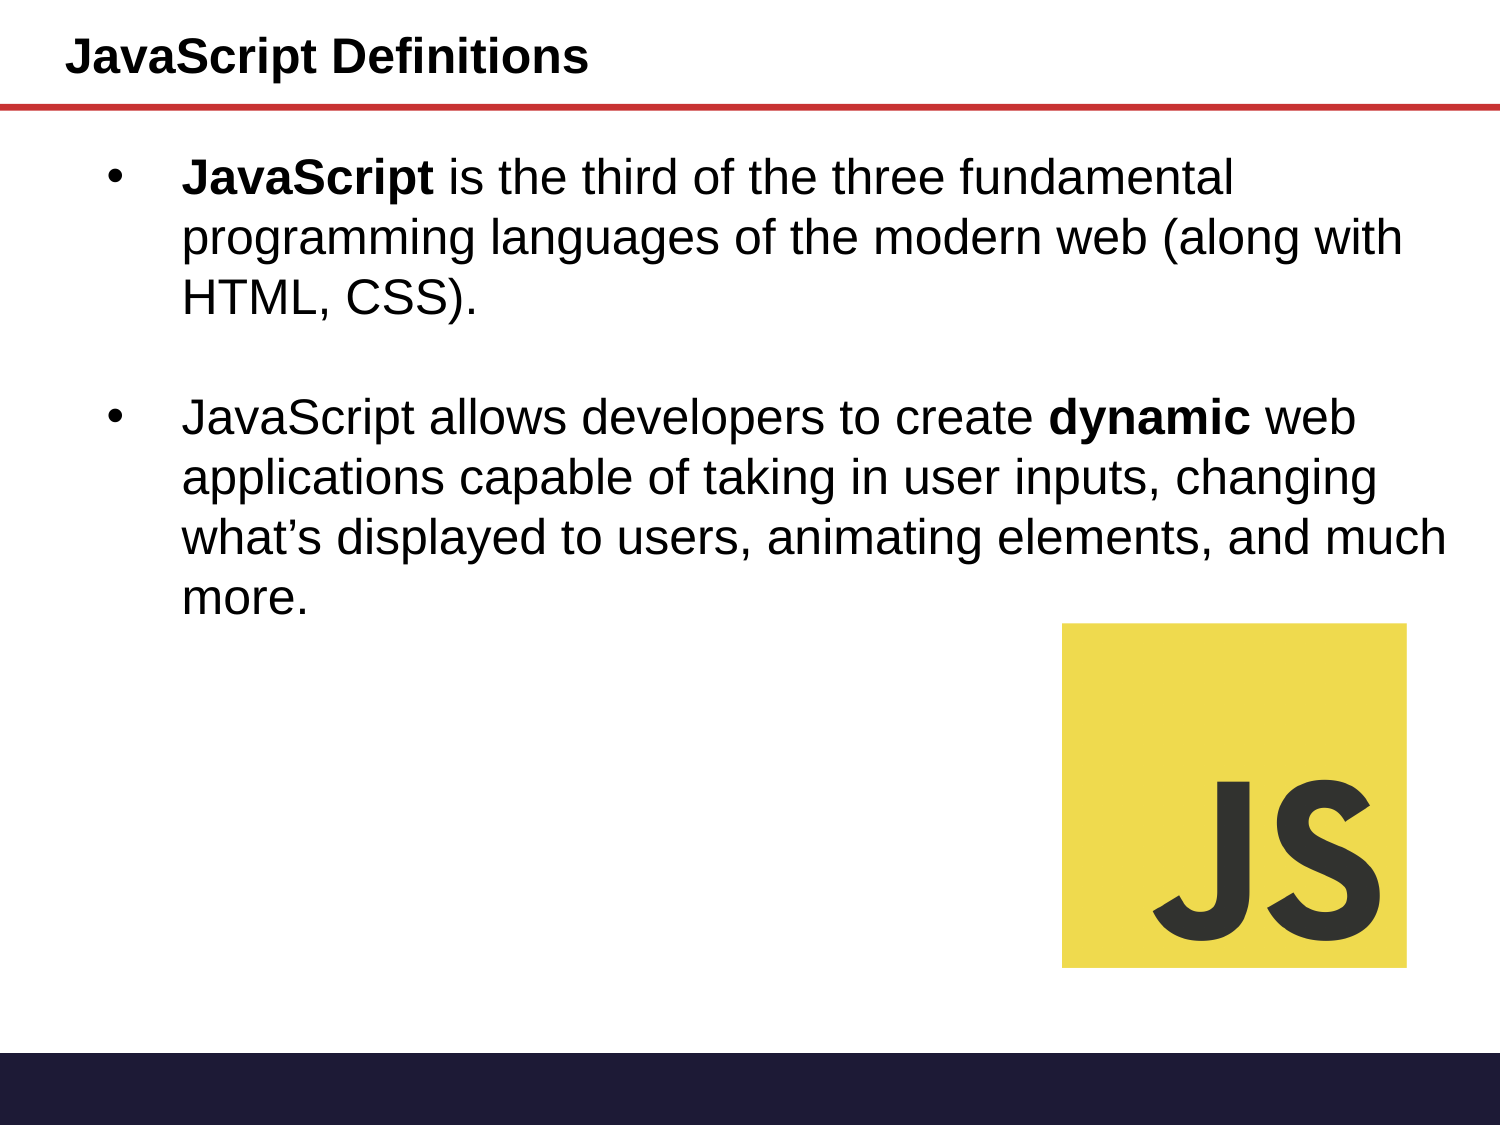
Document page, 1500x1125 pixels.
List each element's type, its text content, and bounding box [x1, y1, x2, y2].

text_box JavaScript is the third of the three fundamental programming languages of the modern web (along with HTML, CSS). JavaScript allows developers to create dynamic web applications capable of taking in user inputs, changing what’s displayed to users, animating elements, and much more. [54, 137, 1488, 938]
text_box JavaScript Definitions [50, 0, 948, 108]
picture [1062, 623, 1407, 968]
